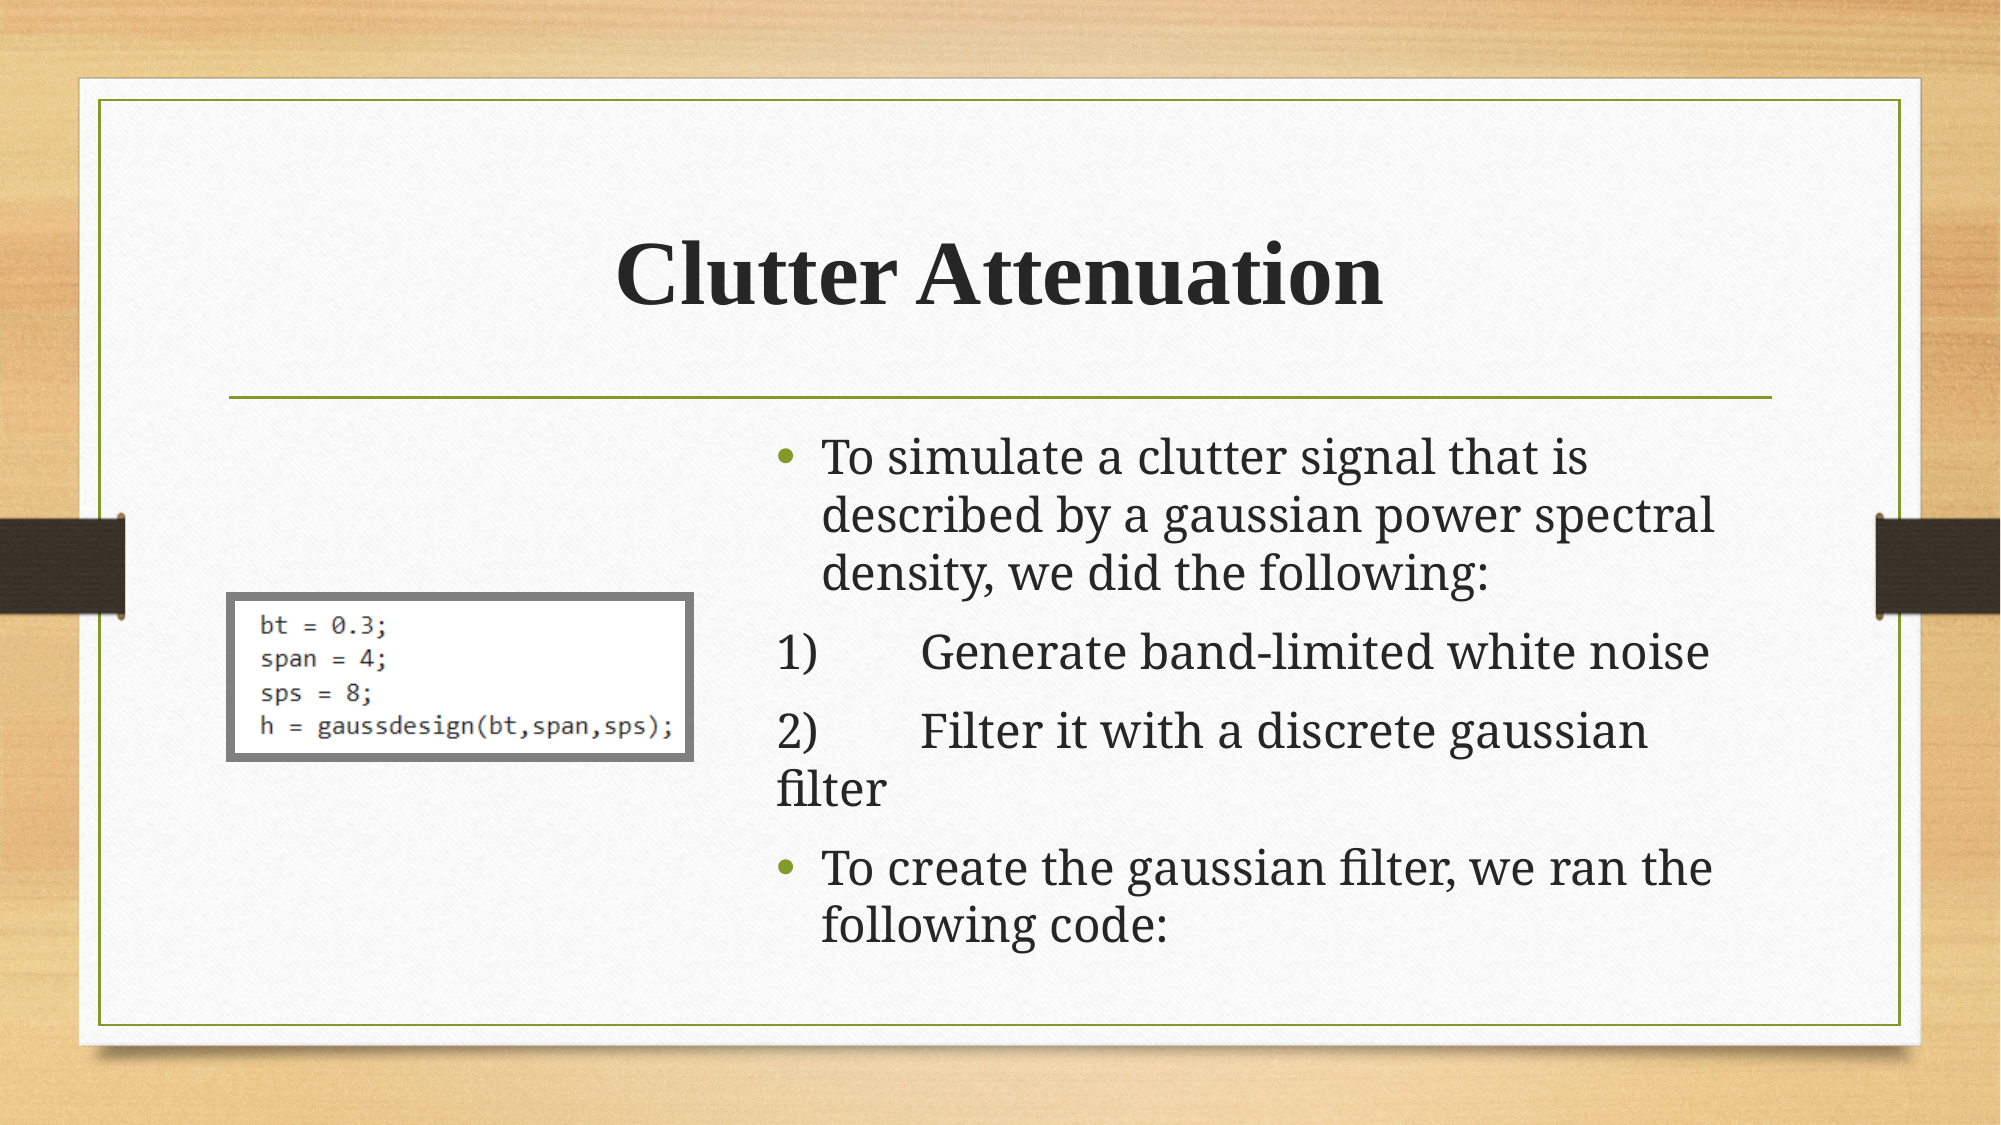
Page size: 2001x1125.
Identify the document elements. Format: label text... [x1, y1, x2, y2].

picture [0, 0, 2001, 1125]
title Clutter Attenuation [212, 161, 1788, 375]
list To simulate a clutter signal that is described by a gaussian power spectral density, we did the following: 1) Generate band-limited white noise 2) Filter it with a discrete gaussian filter To create the gaussian filter, we ran the following code: [761, 419, 1788, 964]
